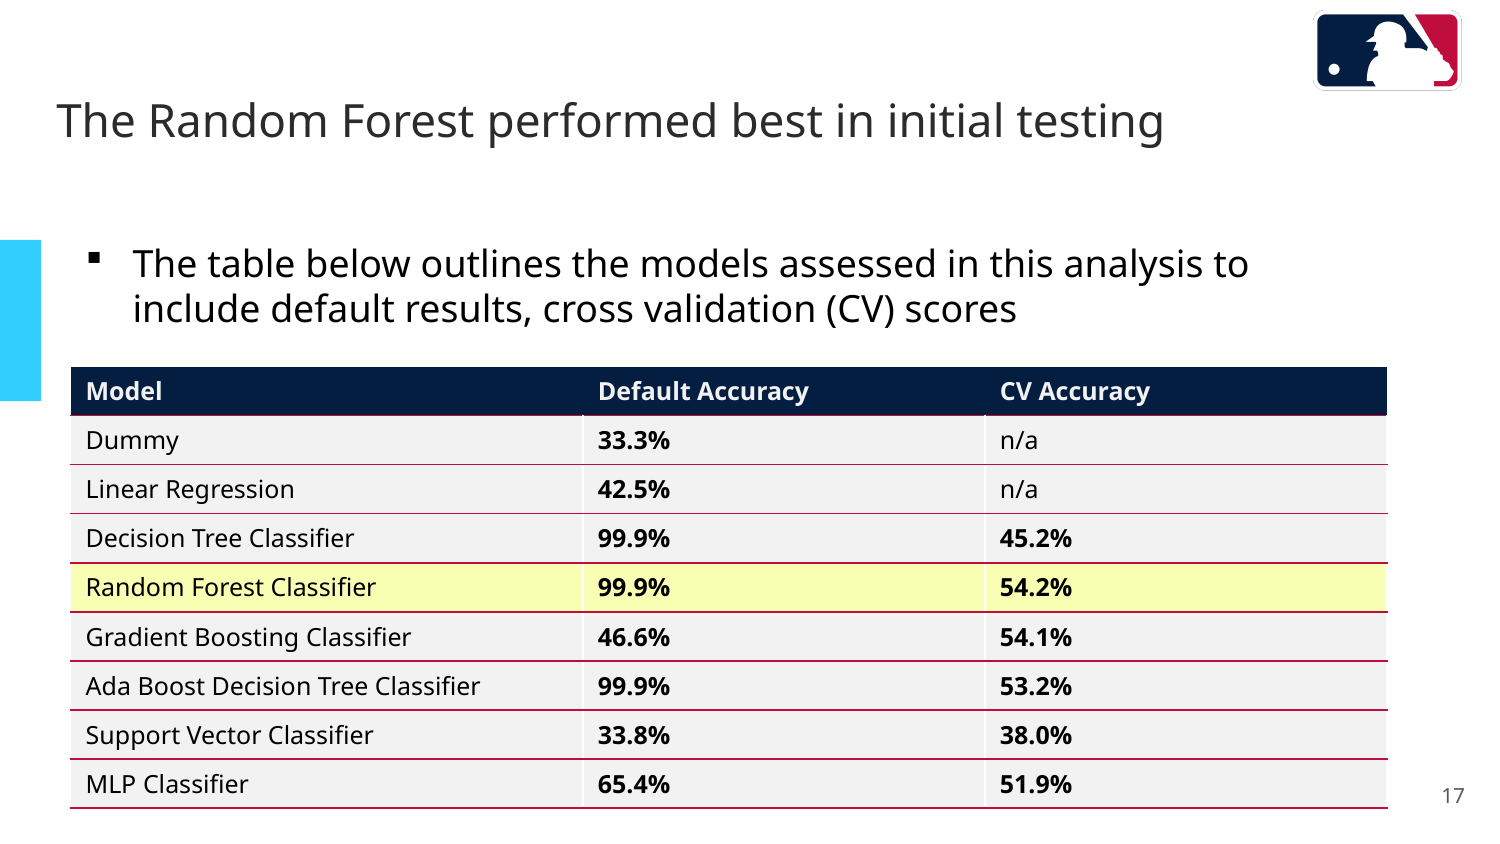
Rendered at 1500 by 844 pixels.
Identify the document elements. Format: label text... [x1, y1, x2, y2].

table_cell Linear Regression [71, 465, 582, 513]
table_cell 45.2% [986, 514, 1386, 562]
table_cell 99.9% [584, 514, 984, 562]
table_cell MLP Classifier [71, 760, 582, 807]
table_header Model [71, 367, 583, 415]
table_cell 65.4% [584, 760, 984, 807]
table_cell 53.2% [986, 662, 1386, 709]
table_cell 99.9% [584, 564, 984, 611]
text_box The Random Forest performed best in initial testing [41, 0, 1500, 162]
table_cell Gradient Boosting Classifier [71, 613, 582, 660]
table_cell 51.9% [986, 760, 1386, 807]
table_cell n/a [986, 465, 1386, 513]
table_cell Decision Tree Classifier [71, 514, 582, 562]
table_cell n/a [986, 416, 1386, 464]
table_cell 42.5% [584, 465, 984, 513]
table_cell 33.8% [584, 711, 984, 758]
table_cell 38.0% [986, 711, 1386, 758]
table_cell 99.9% [584, 662, 984, 709]
table_cell Dummy [71, 416, 582, 464]
text_box The table below outlines the models assessed in this analysis to include default results, cross validation (CV) scores [70, 239, 1388, 367]
table_cell 33.3% [584, 416, 984, 464]
text_box [0, 239, 42, 402]
table_cell Ada Boost Decision Tree Classifier [71, 662, 582, 709]
table_cell 54.2% [986, 564, 1386, 611]
table_cell Support Vector Classifier [71, 711, 582, 758]
table_cell Random Forest Classifier [71, 564, 582, 611]
table_cell 46.6% [584, 613, 984, 660]
table_cell 54.1% [986, 613, 1386, 660]
picture [1312, 10, 1462, 91]
slide_number 17 [1389, 764, 1480, 830]
table_header CV Accuracy [985, 367, 1387, 415]
table_header Default Accuracy [583, 367, 985, 415]
